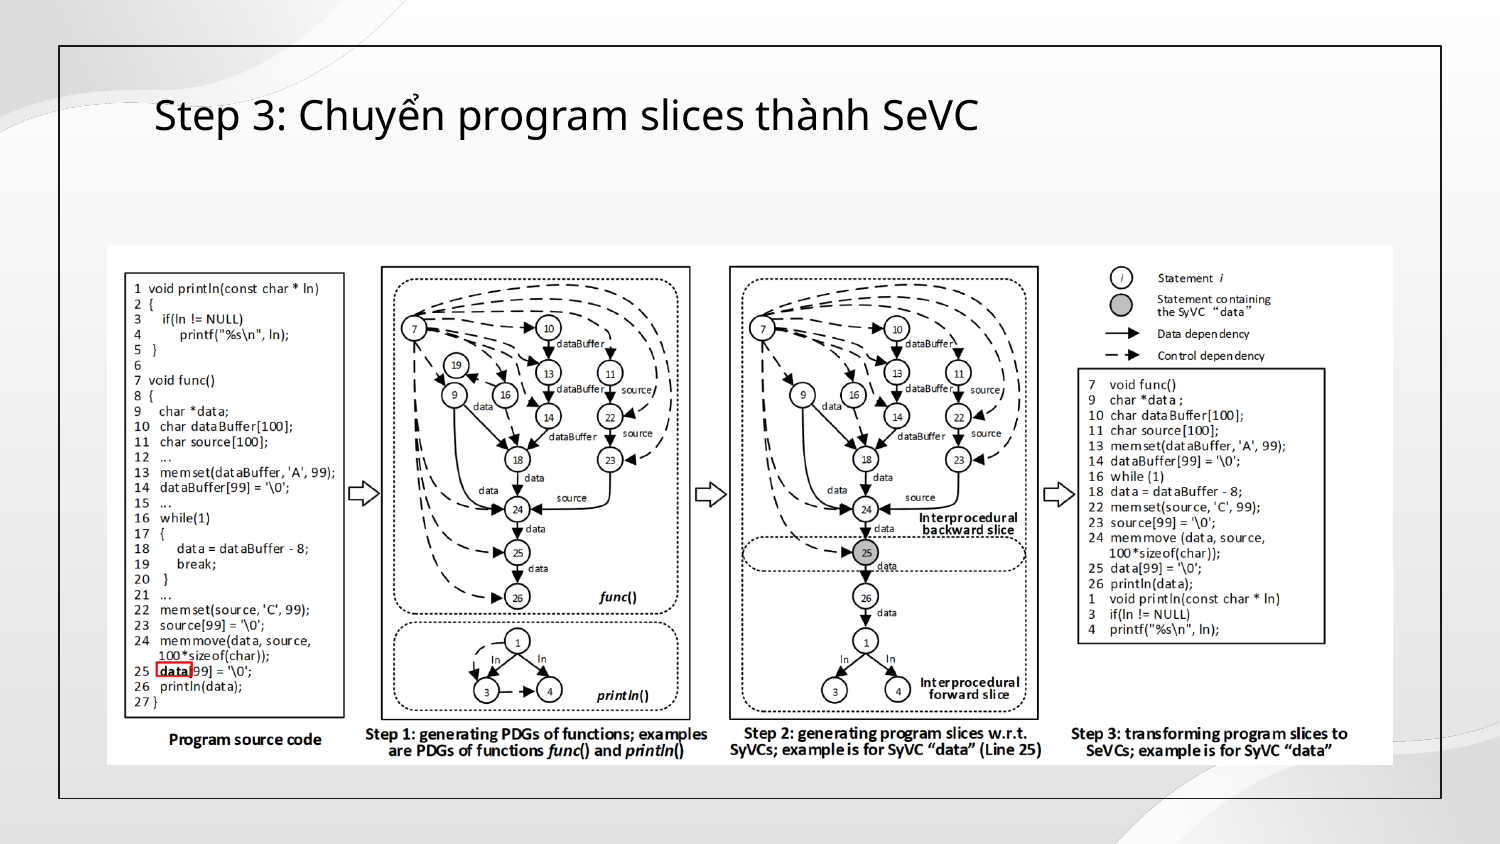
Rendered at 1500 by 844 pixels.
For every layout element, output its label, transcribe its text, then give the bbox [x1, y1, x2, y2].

picture [60, 47, 432, 230]
text_box Step 3: Chuyển program slices thành SeVC [139, 73, 1361, 154]
picture [0, 0, 432, 230]
picture [1089, 615, 1500, 844]
picture [106, 245, 1440, 798]
